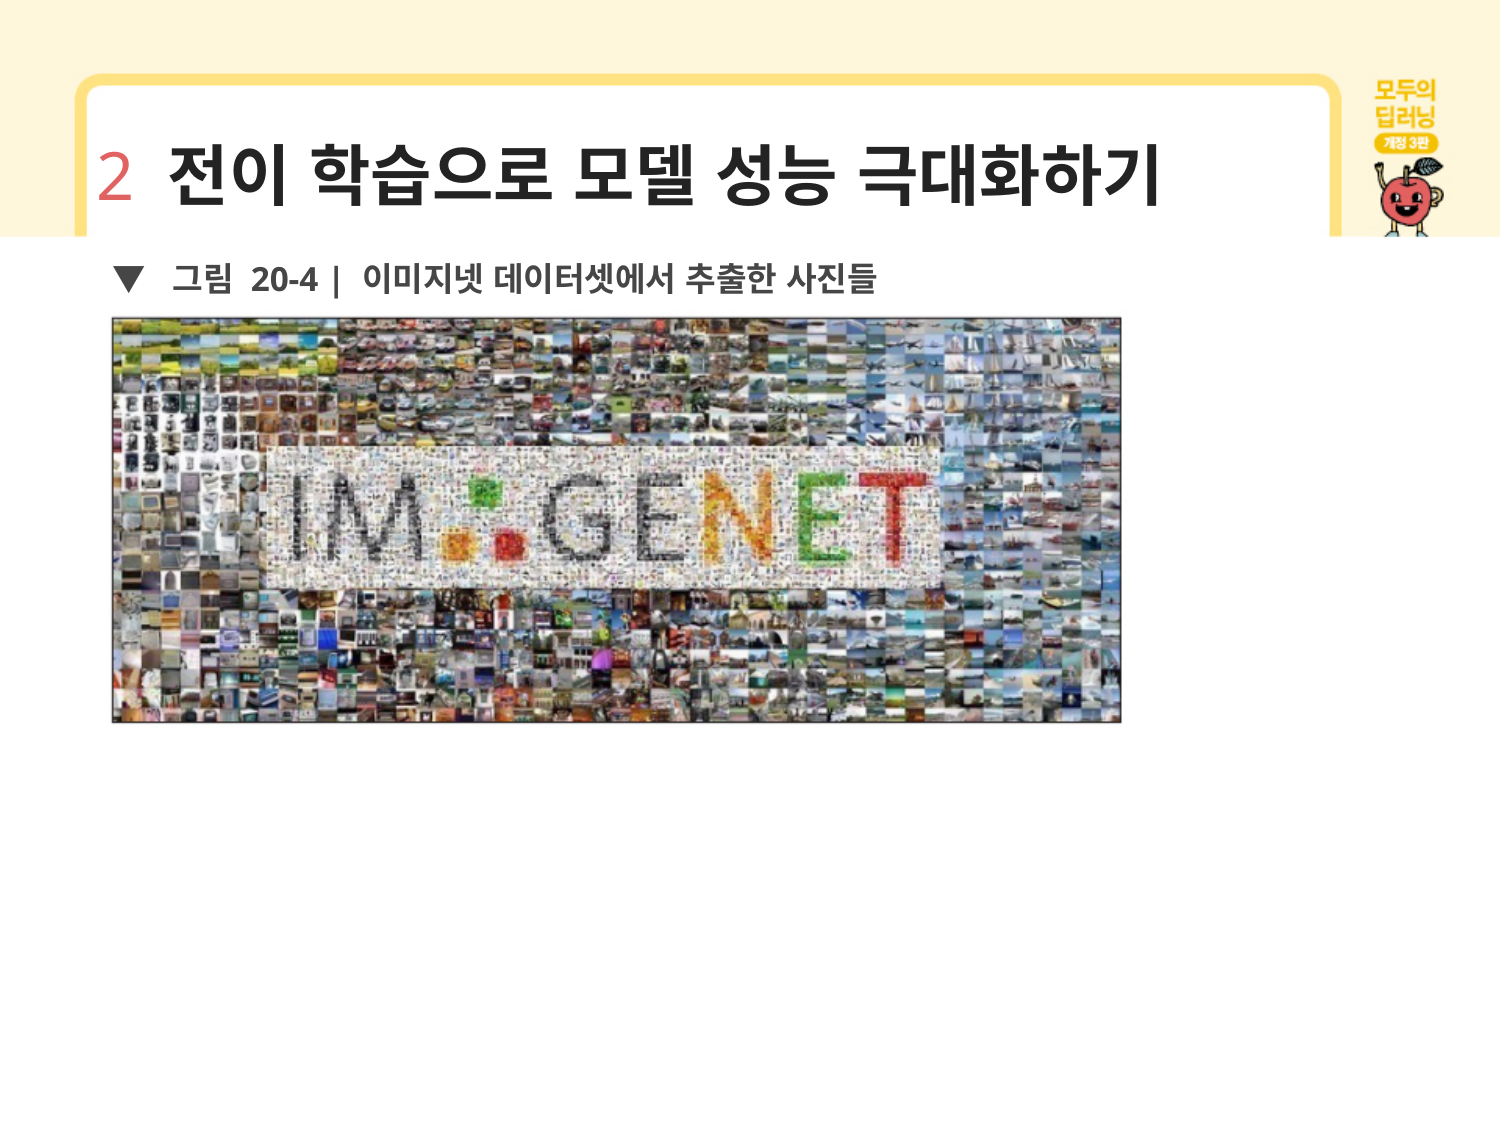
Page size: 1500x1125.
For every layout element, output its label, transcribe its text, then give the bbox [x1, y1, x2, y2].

title 2 전이 학습으로 모델 성능 극대화하기 [81, 90, 1412, 222]
picture [0, 0, 1500, 1125]
text_box ▼ 그림 20-4 | 이미지넷 데이터셋에서 추출한 사진들 [97, 251, 1424, 317]
